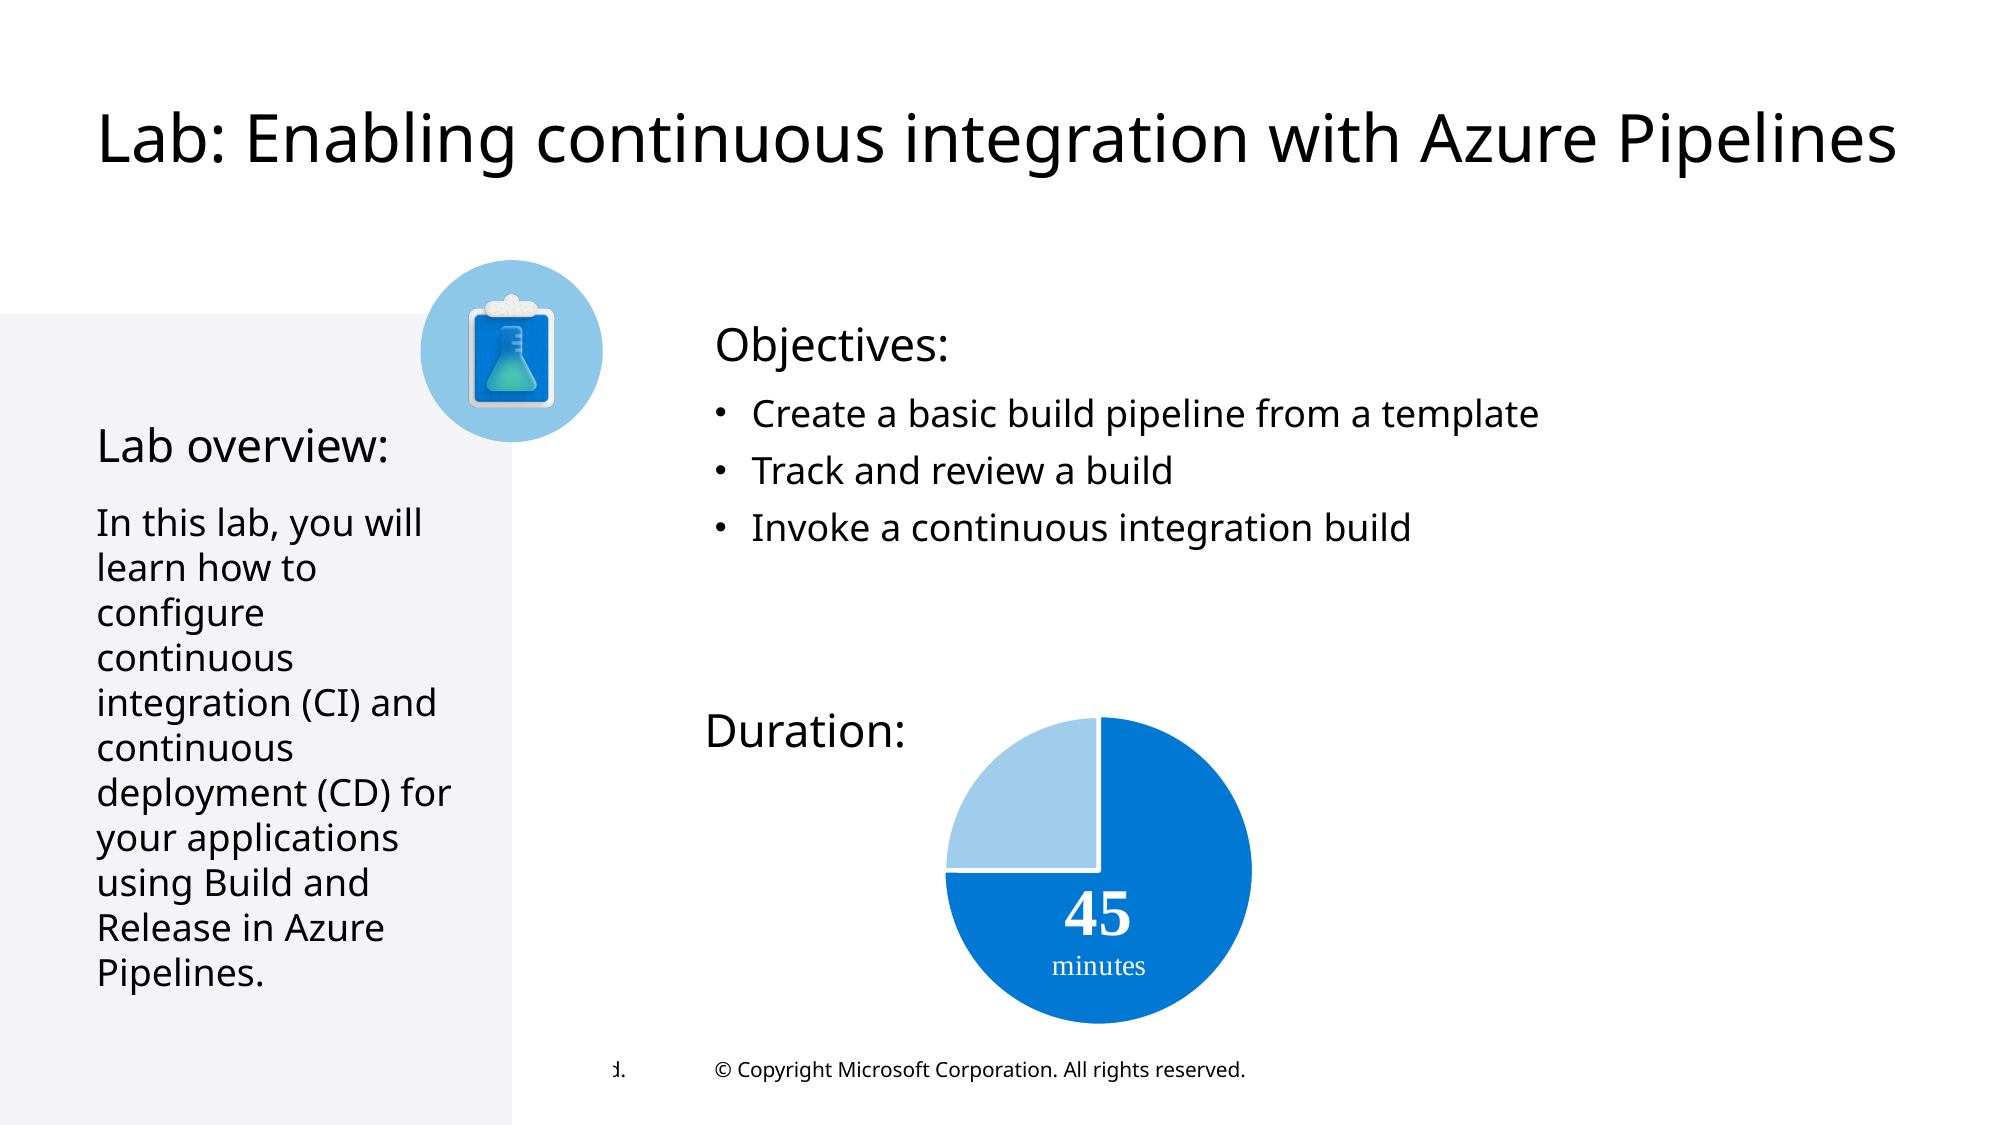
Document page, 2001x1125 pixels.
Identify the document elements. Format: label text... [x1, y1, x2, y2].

text_box Duration: [704, 701, 1585, 758]
chart [937, 707, 1261, 1033]
text_box In this lab, you will learn how to configure continuous integration (CI) and continuous deployment (CD) for your applications using Build and Release in Azure Pipelines. [96, 499, 472, 995]
picture [454, 294, 569, 408]
list Lab overview: [96, 416, 430, 473]
title Lab: Enabling continuous integration with Azure Pipelines [96, 96, 1903, 177]
list Create a basic build pipeline from a template Track and review a build Invoke a continuous integration build [714, 389, 1595, 552]
list Objectives: [714, 316, 1595, 357]
